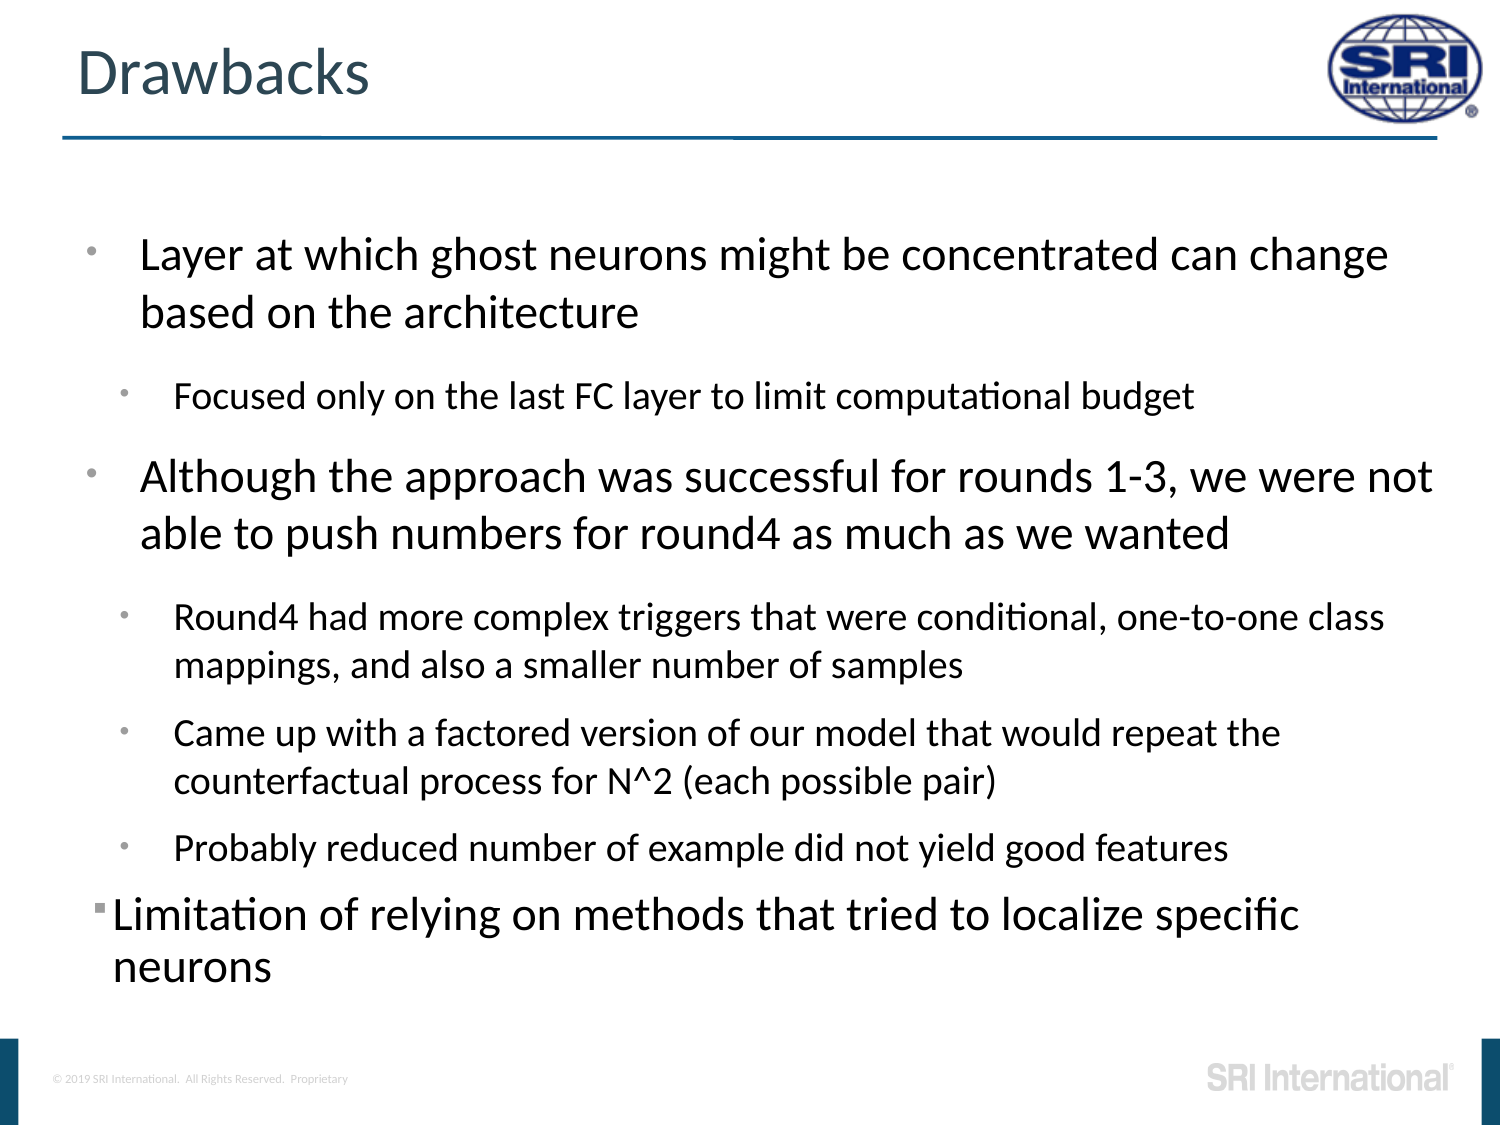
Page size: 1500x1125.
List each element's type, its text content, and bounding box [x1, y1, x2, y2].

list Layer at which ghost neurons might be concentrated can change based on the architecture Focused only on the last FC layer to limit computational budget Although the approach was successful for rounds 1-3, we were not able to push numbers for round4 as much as we wanted Round4 had more complex triggers that were conditional, one-to-one class mappings, and also a smaller number of samples Came up with a factored version of our model that would repeat the counterfactual process for N^2 (each possible pair) Probably reduced number of example did not yield good features Limitation of relying on methods that tried to localize specific neurons [64, 215, 1454, 1001]
title Drawbacks [62, 22, 1234, 123]
picture [1281, 7, 1500, 132]
